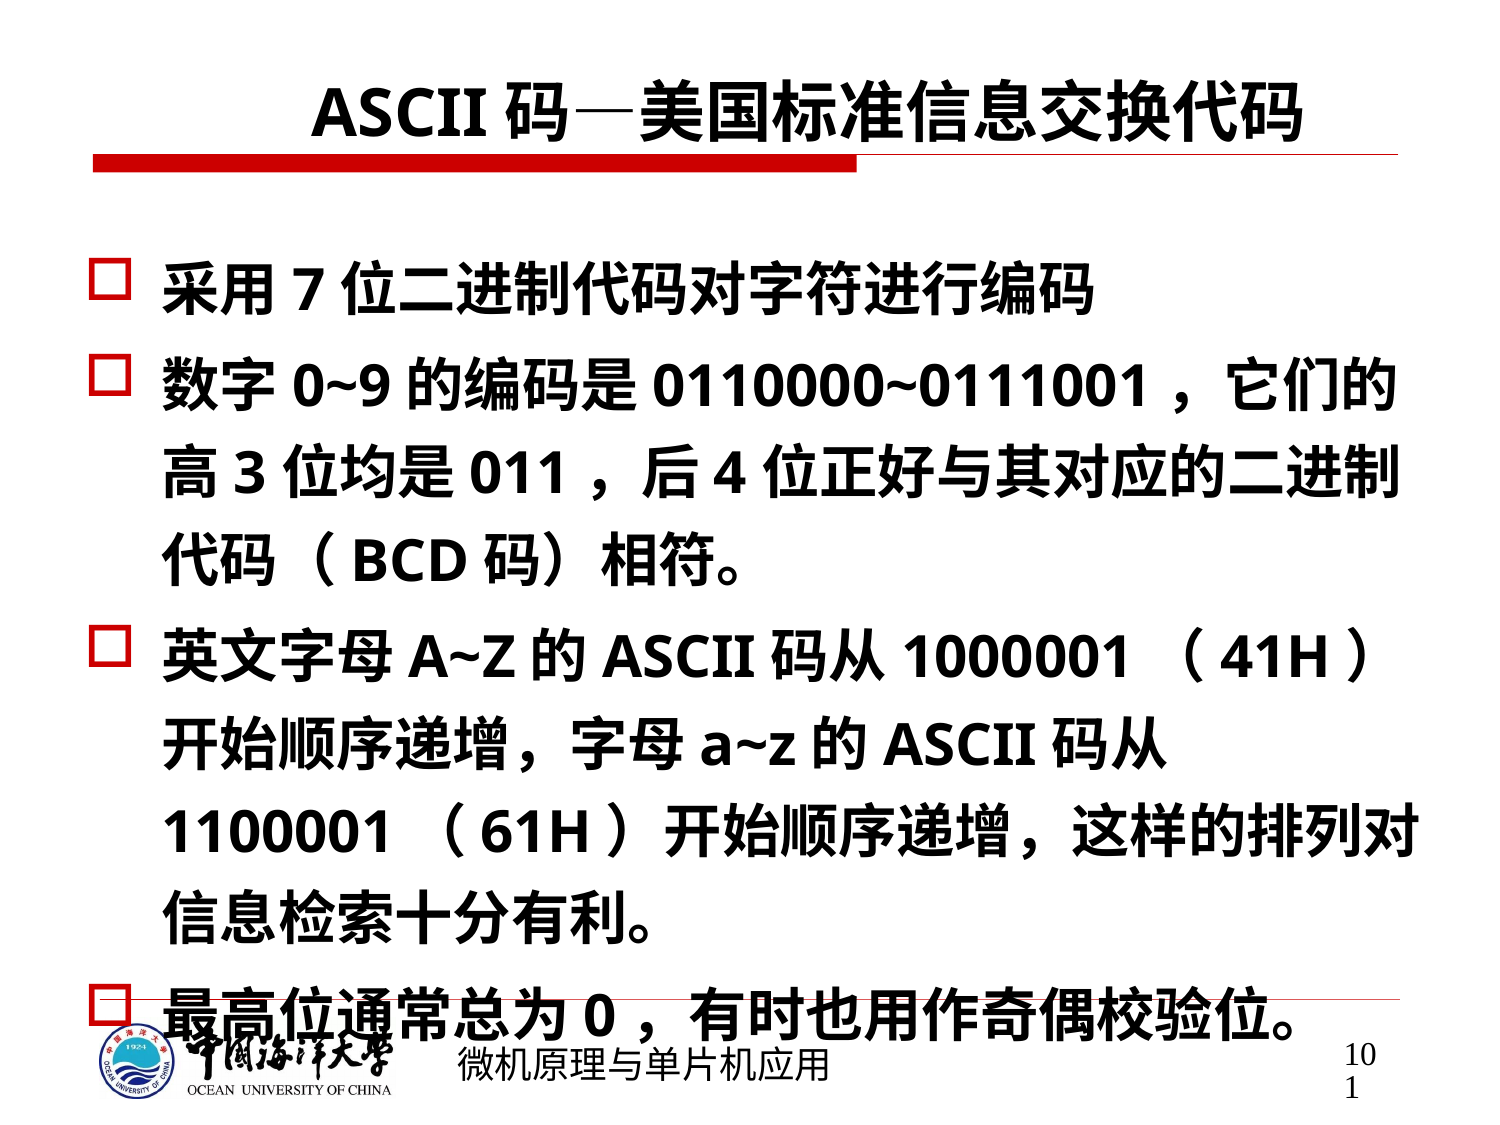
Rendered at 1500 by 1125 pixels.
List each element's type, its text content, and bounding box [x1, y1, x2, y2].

title ASCII码—美国标准信息交换代码 [171, 35, 1447, 157]
slide_number 101 [1328, 1084, 1407, 1103]
list 采用7位二进制代码对字符进行编码 数字0~9的编码是0110000~0111001，它们的高3位均是011，后4位正好与其对应的二进制代码（BCD码）相符。 英文字母A~Z的ASCII码从1000001（41H）开始顺序递增，字母a~z的ASCII码从1100001（61H）开始顺序递增，这样的排列对信息检索十分有利。 最高位通常总为0，有时也用作奇偶校验位。 [69, 226, 1452, 1084]
picture [99, 1084, 396, 1099]
